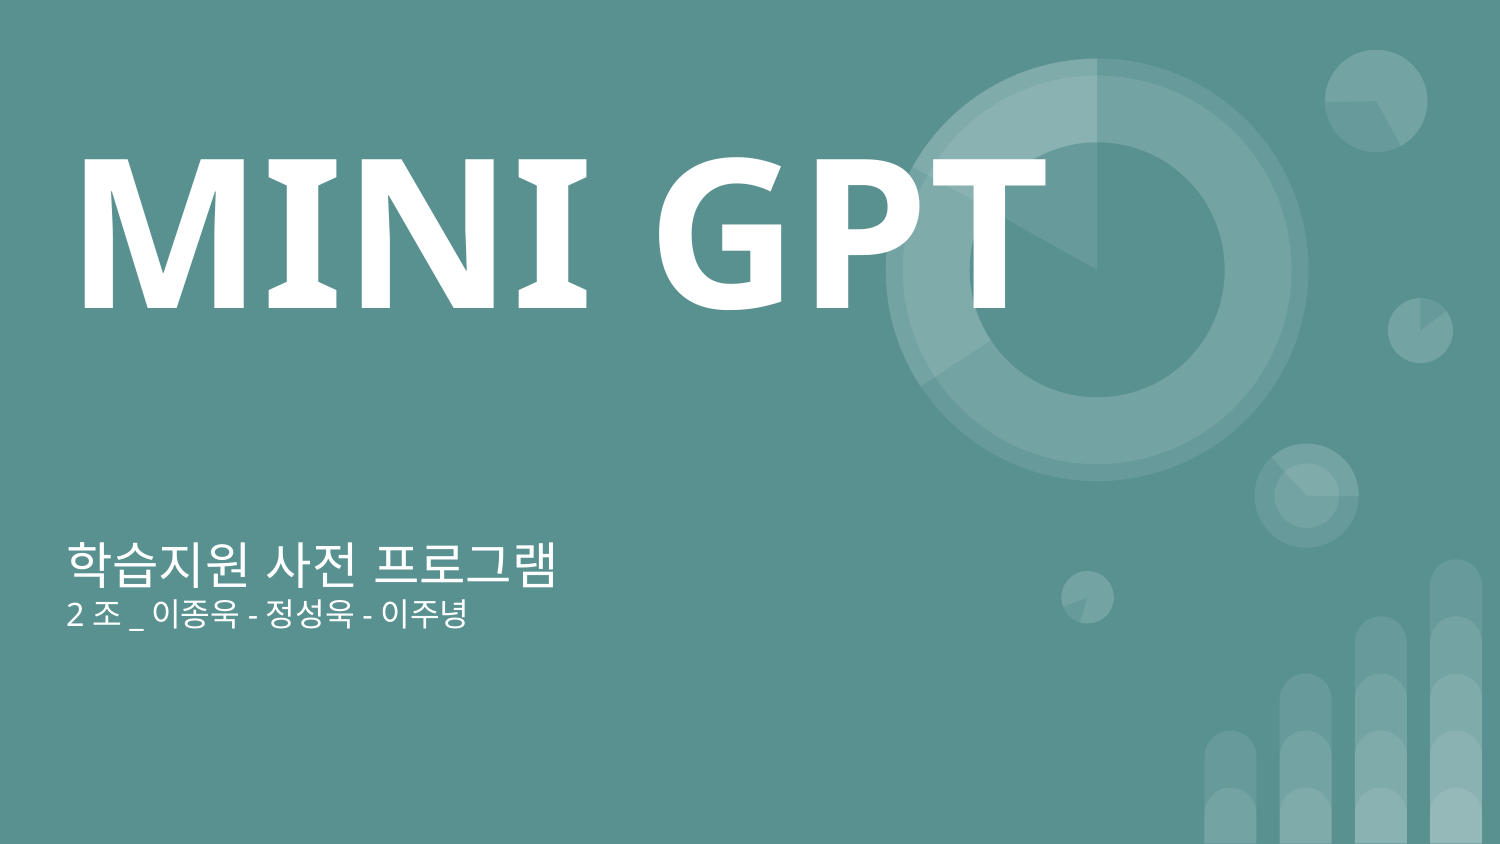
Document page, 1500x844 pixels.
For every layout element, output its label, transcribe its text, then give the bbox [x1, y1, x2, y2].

title MINI GPT [51, 38, 1449, 412]
subtitle 학습지원 사전 프로그램 2조_이종욱-정성욱-이주녕 [51, 518, 1449, 649]
